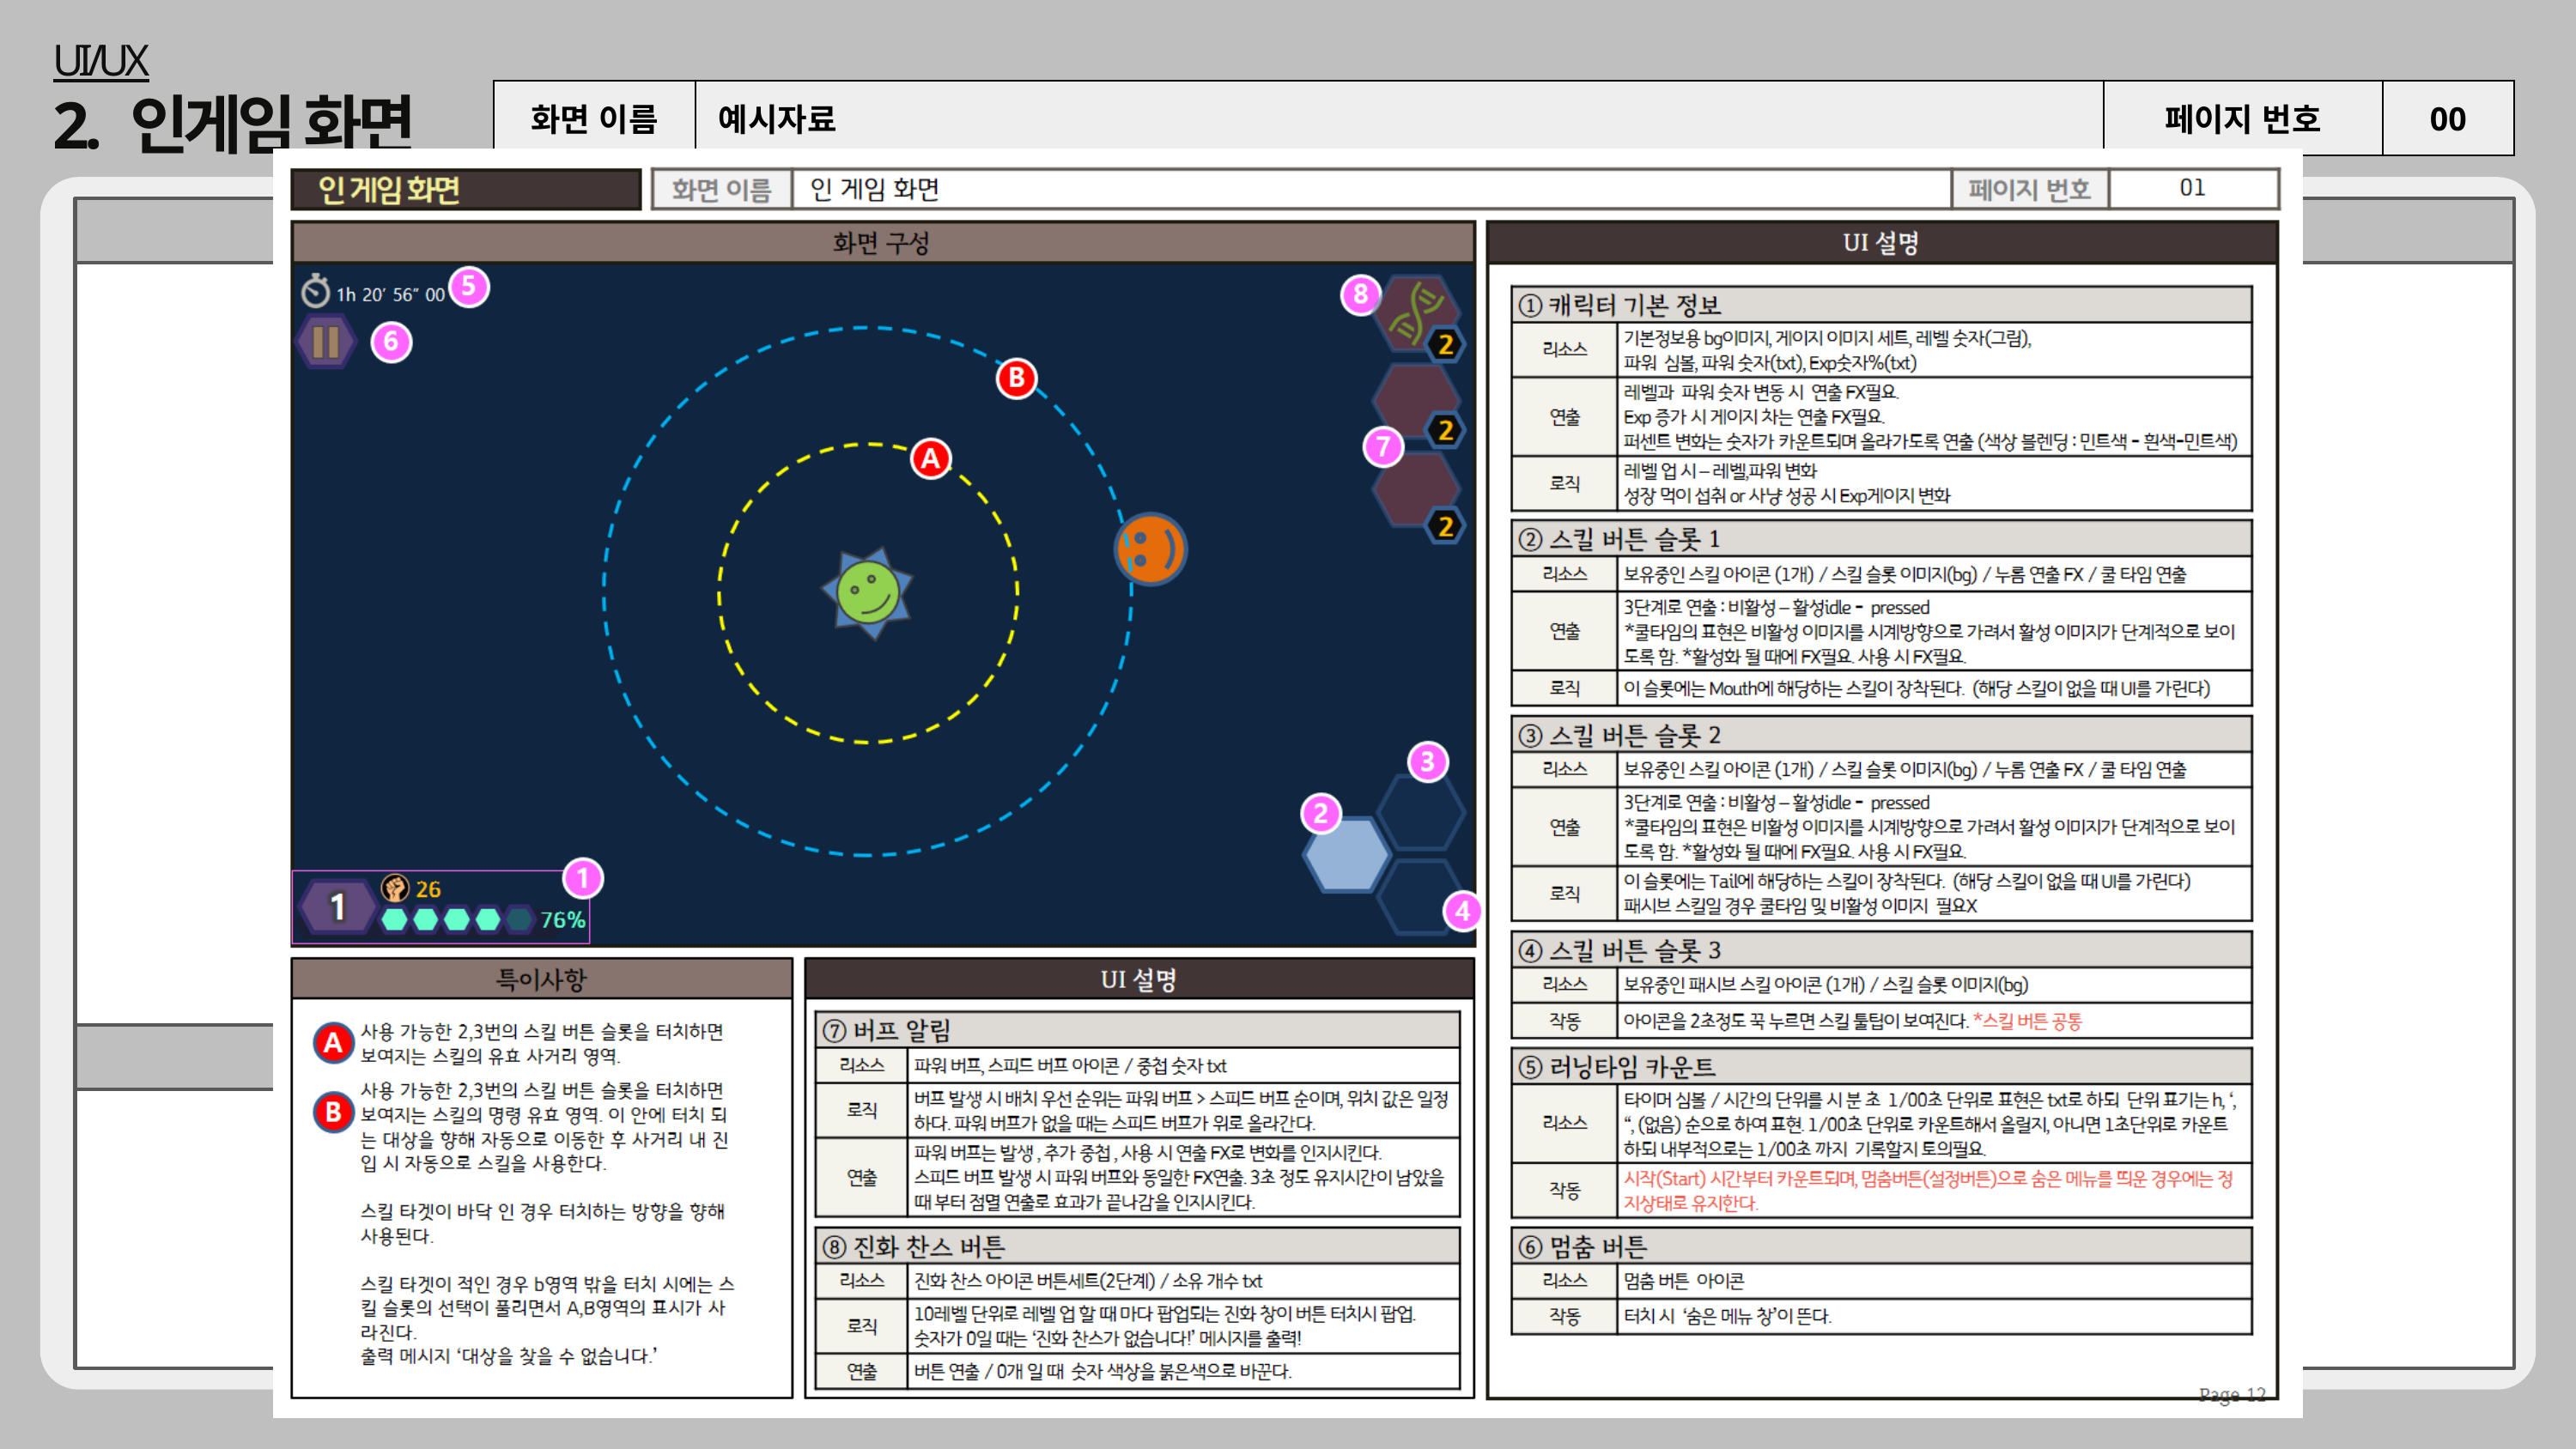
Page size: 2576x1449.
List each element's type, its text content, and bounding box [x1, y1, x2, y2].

text_box [38, 175, 268, 1391]
text_box [2307, 261, 2516, 1370]
table_header 페이지 번호 [2105, 82, 2382, 155]
table_header 00 [2384, 82, 2513, 155]
text_box 화면 구성 [73, 197, 268, 264]
text_box [73, 1091, 268, 1370]
text_box 설명 [2307, 197, 2516, 261]
text_box [73, 264, 268, 1023]
table_header 예시자료 [696, 82, 2103, 147]
text_box UI/UX 2. 인게임 화면 [39, 26, 848, 168]
text_box 특이사항 [73, 1023, 268, 1091]
picture [273, 149, 2303, 1418]
text_box [2307, 175, 2538, 1391]
table_header 화면 이름 [495, 82, 695, 147]
